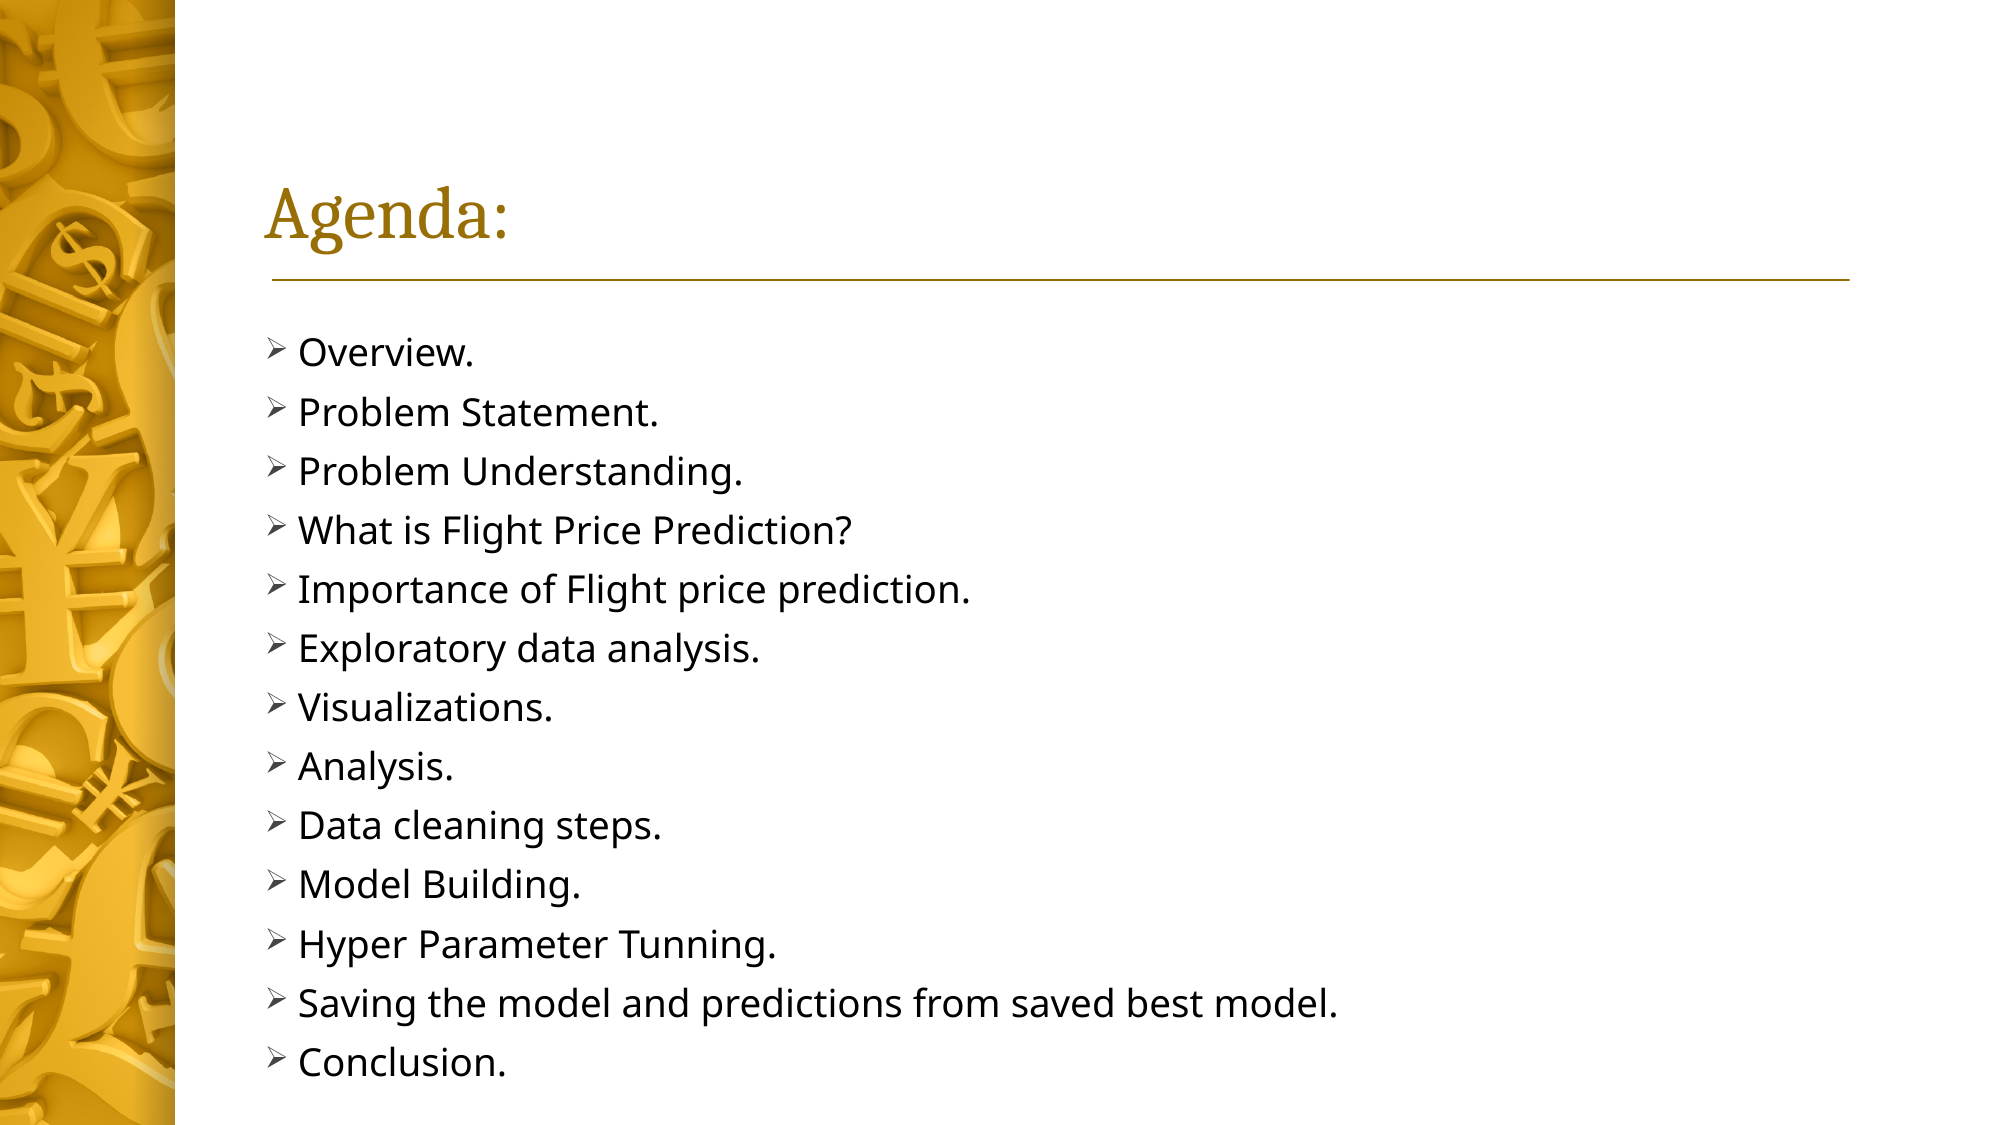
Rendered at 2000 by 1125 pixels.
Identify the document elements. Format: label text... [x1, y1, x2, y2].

title Agenda: [249, 62, 1863, 263]
picture [0, 0, 175, 1125]
list Overview. Problem Statement. Problem Understanding. What is Flight Price Prediction? Importance of Flight price prediction. Exploratory data analysis. Visualizations. Analysis. Data cleaning steps. Model Building. Hyper Parameter Tunning. Saving the model and predictions from saved best model. Conclusion. [249, 326, 1863, 1094]
